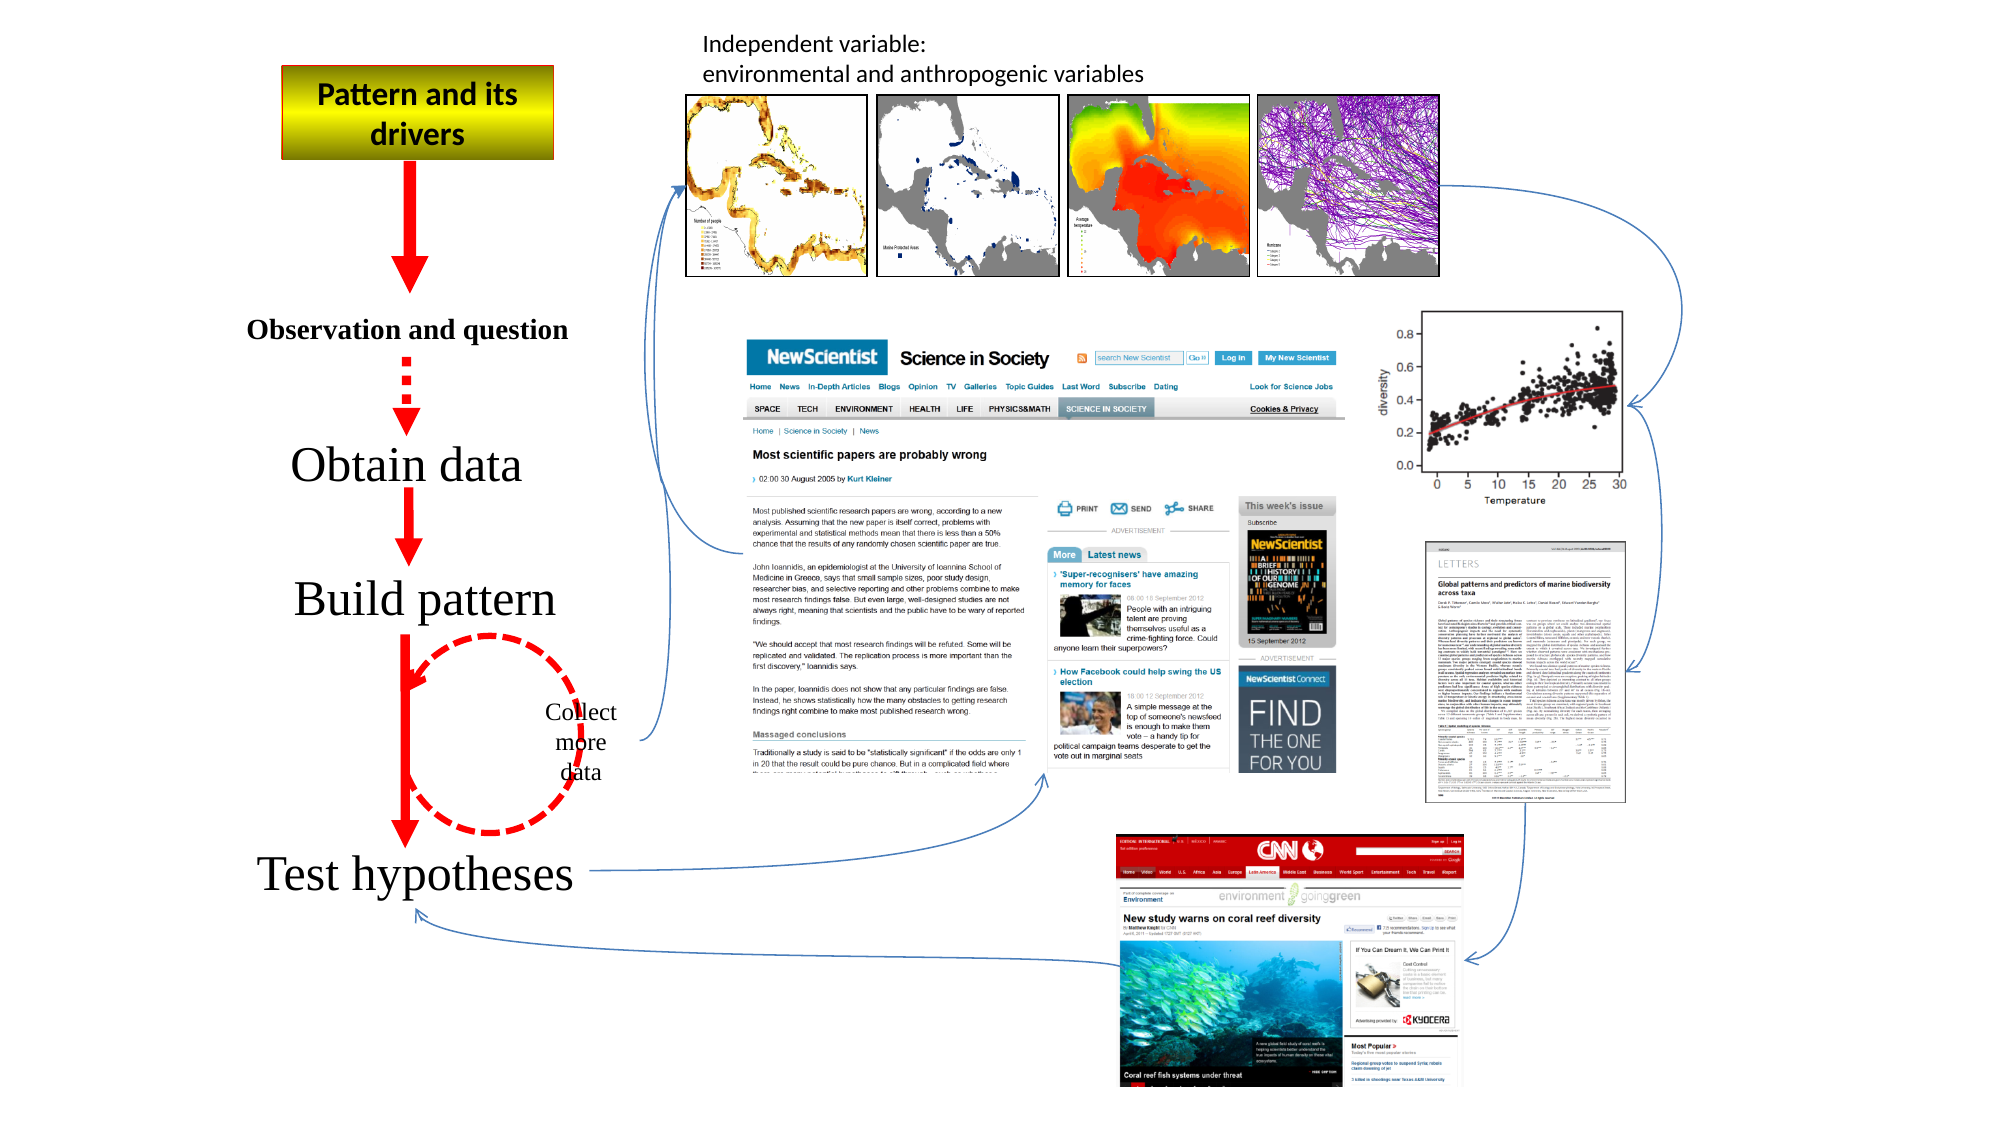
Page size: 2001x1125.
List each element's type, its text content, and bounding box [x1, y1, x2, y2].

text_box Obtain data [275, 423, 538, 488]
text_box Pattern and its drivers [281, 65, 554, 160]
text_box [405, 643, 571, 834]
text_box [415, 907, 1125, 970]
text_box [278, 487, 572, 634]
text_box [399, 775, 412, 849]
text_box Test hypotheses [241, 833, 590, 908]
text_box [1376, 185, 1628, 508]
text_box [403, 160, 417, 294]
text_box Observation and question [208, 302, 608, 353]
picture [742, 334, 1346, 774]
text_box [639, 19, 1439, 751]
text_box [742, 185, 865, 554]
text_box [400, 423, 413, 437]
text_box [1425, 405, 1628, 804]
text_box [1116, 802, 1526, 1087]
text_box Collect more data [522, 688, 640, 793]
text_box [590, 772, 1045, 871]
picture [865, 349, 877, 364]
